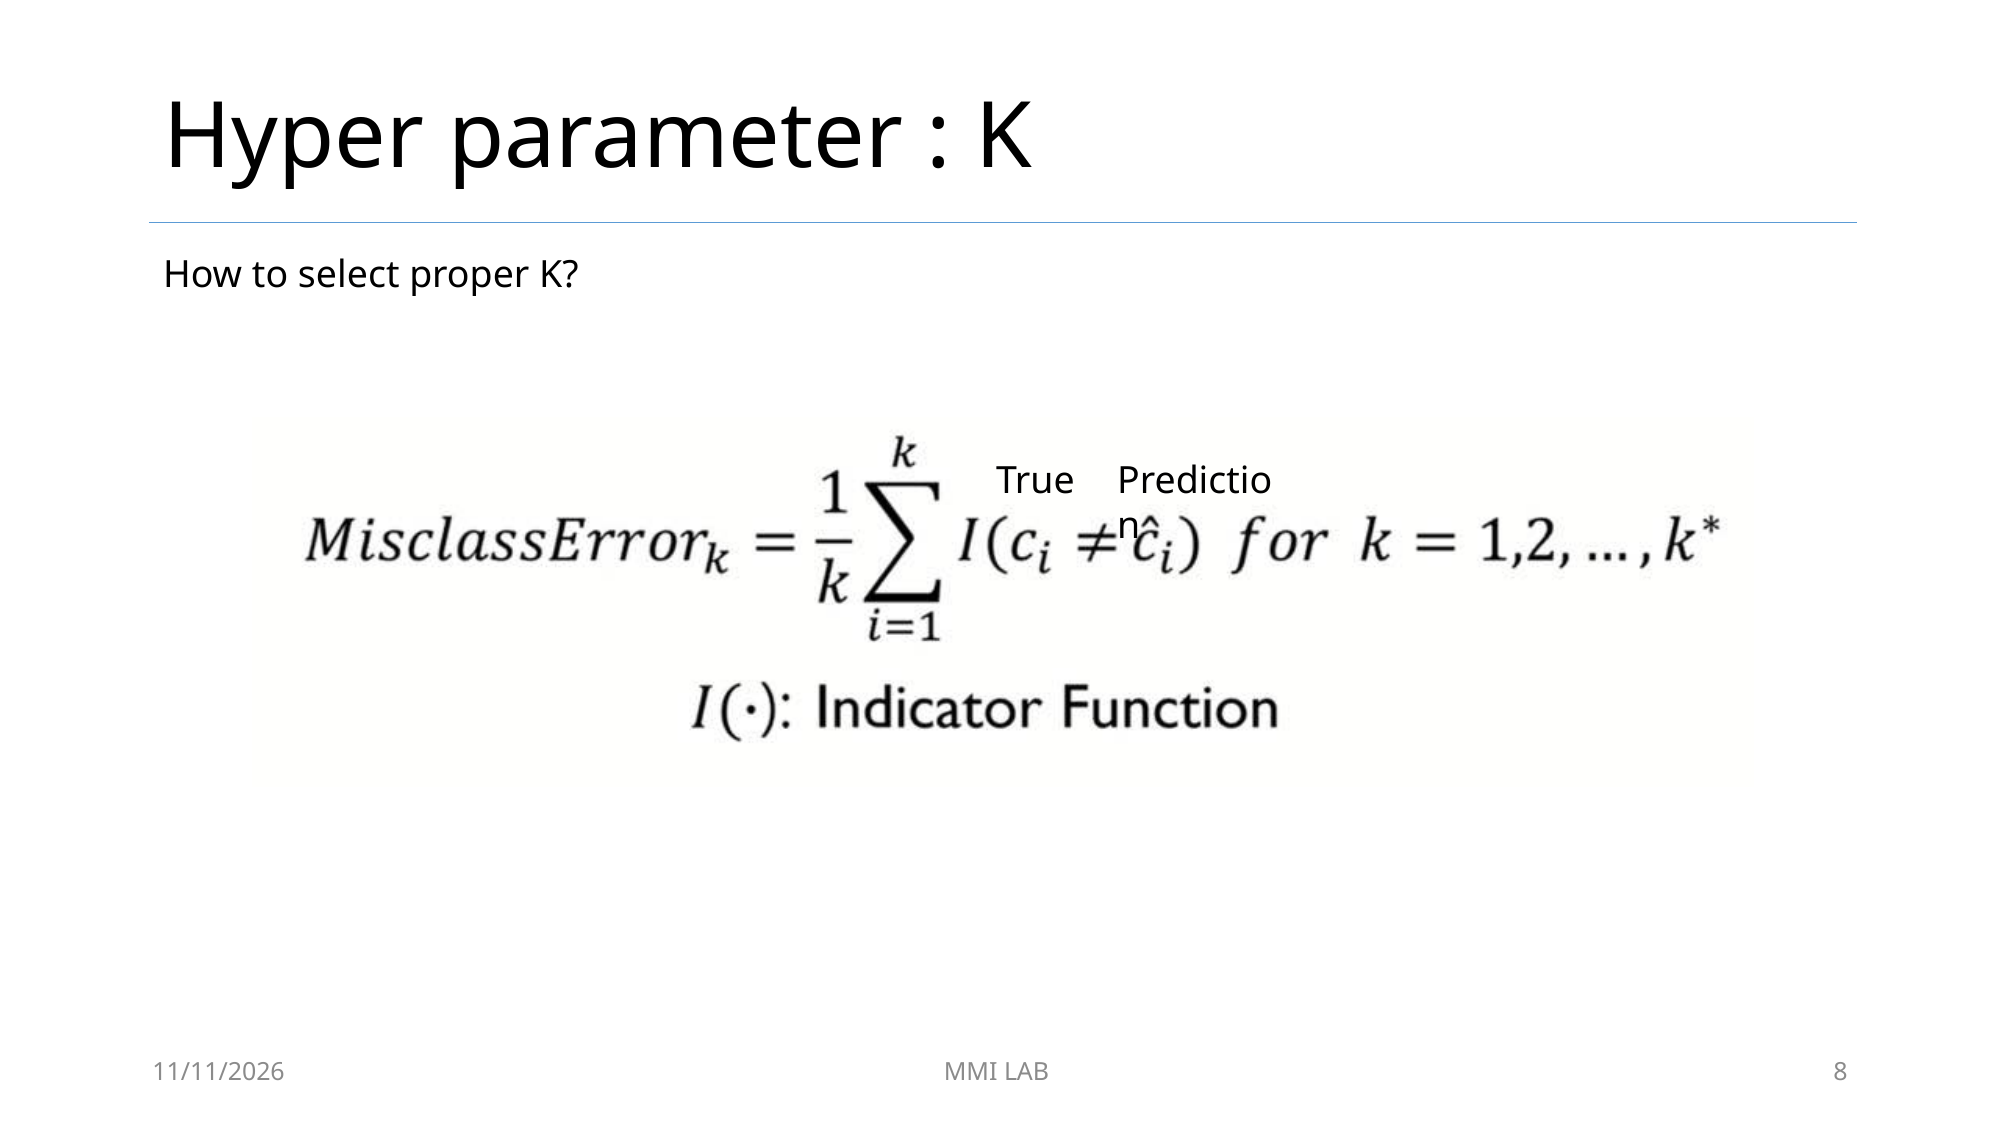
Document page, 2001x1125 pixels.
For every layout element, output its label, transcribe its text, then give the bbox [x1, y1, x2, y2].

picture [252, 417, 1754, 787]
text_box How to select proper K? [148, 242, 1013, 303]
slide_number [137, 1042, 588, 1103]
slide_number 8 [1412, 1042, 1863, 1103]
title Hyper parameter : K [148, 34, 1890, 243]
footer MMI LAB [662, 1042, 1338, 1103]
